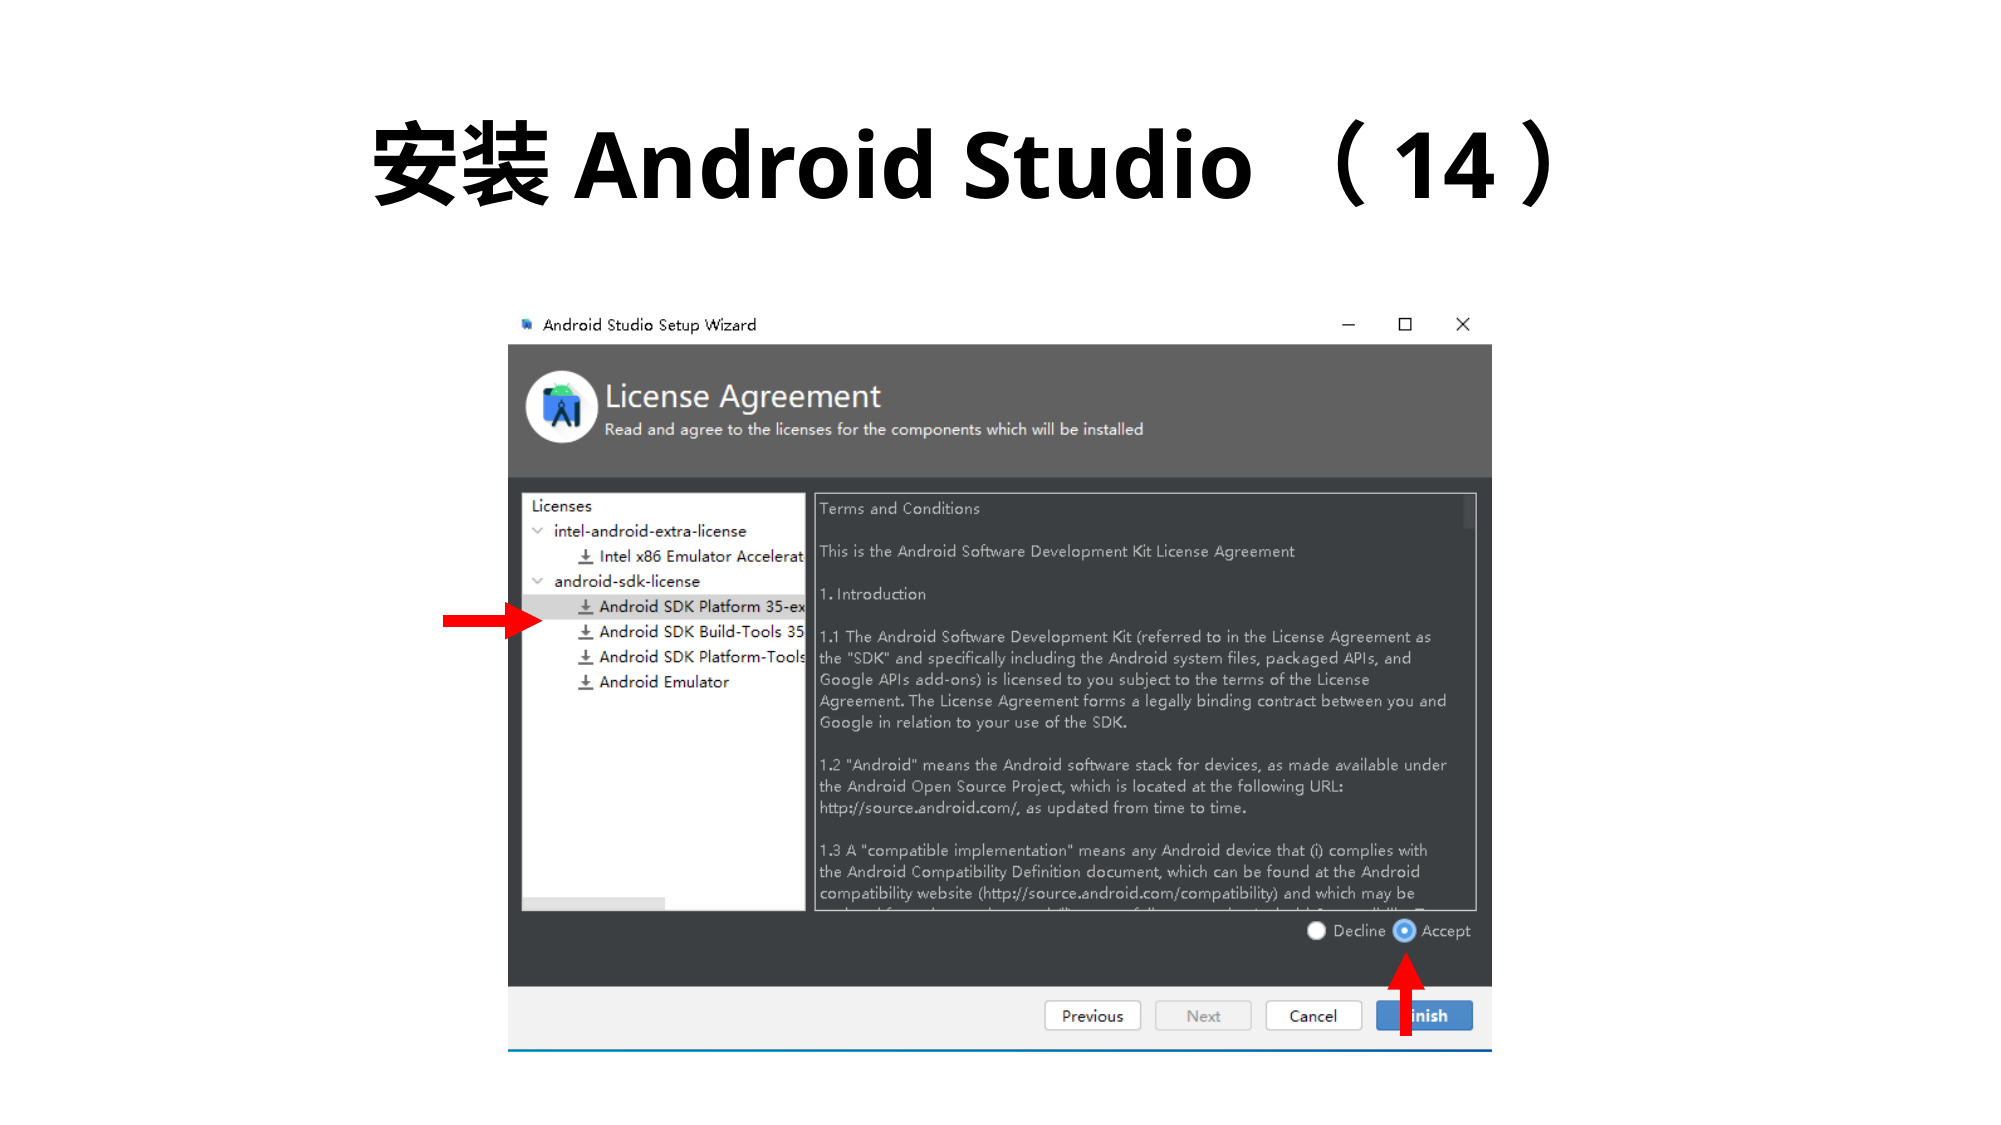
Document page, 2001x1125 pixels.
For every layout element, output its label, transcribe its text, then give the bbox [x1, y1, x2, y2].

picture [508, 307, 1492, 1052]
title 安装Android Studio（14） [137, 59, 1863, 278]
